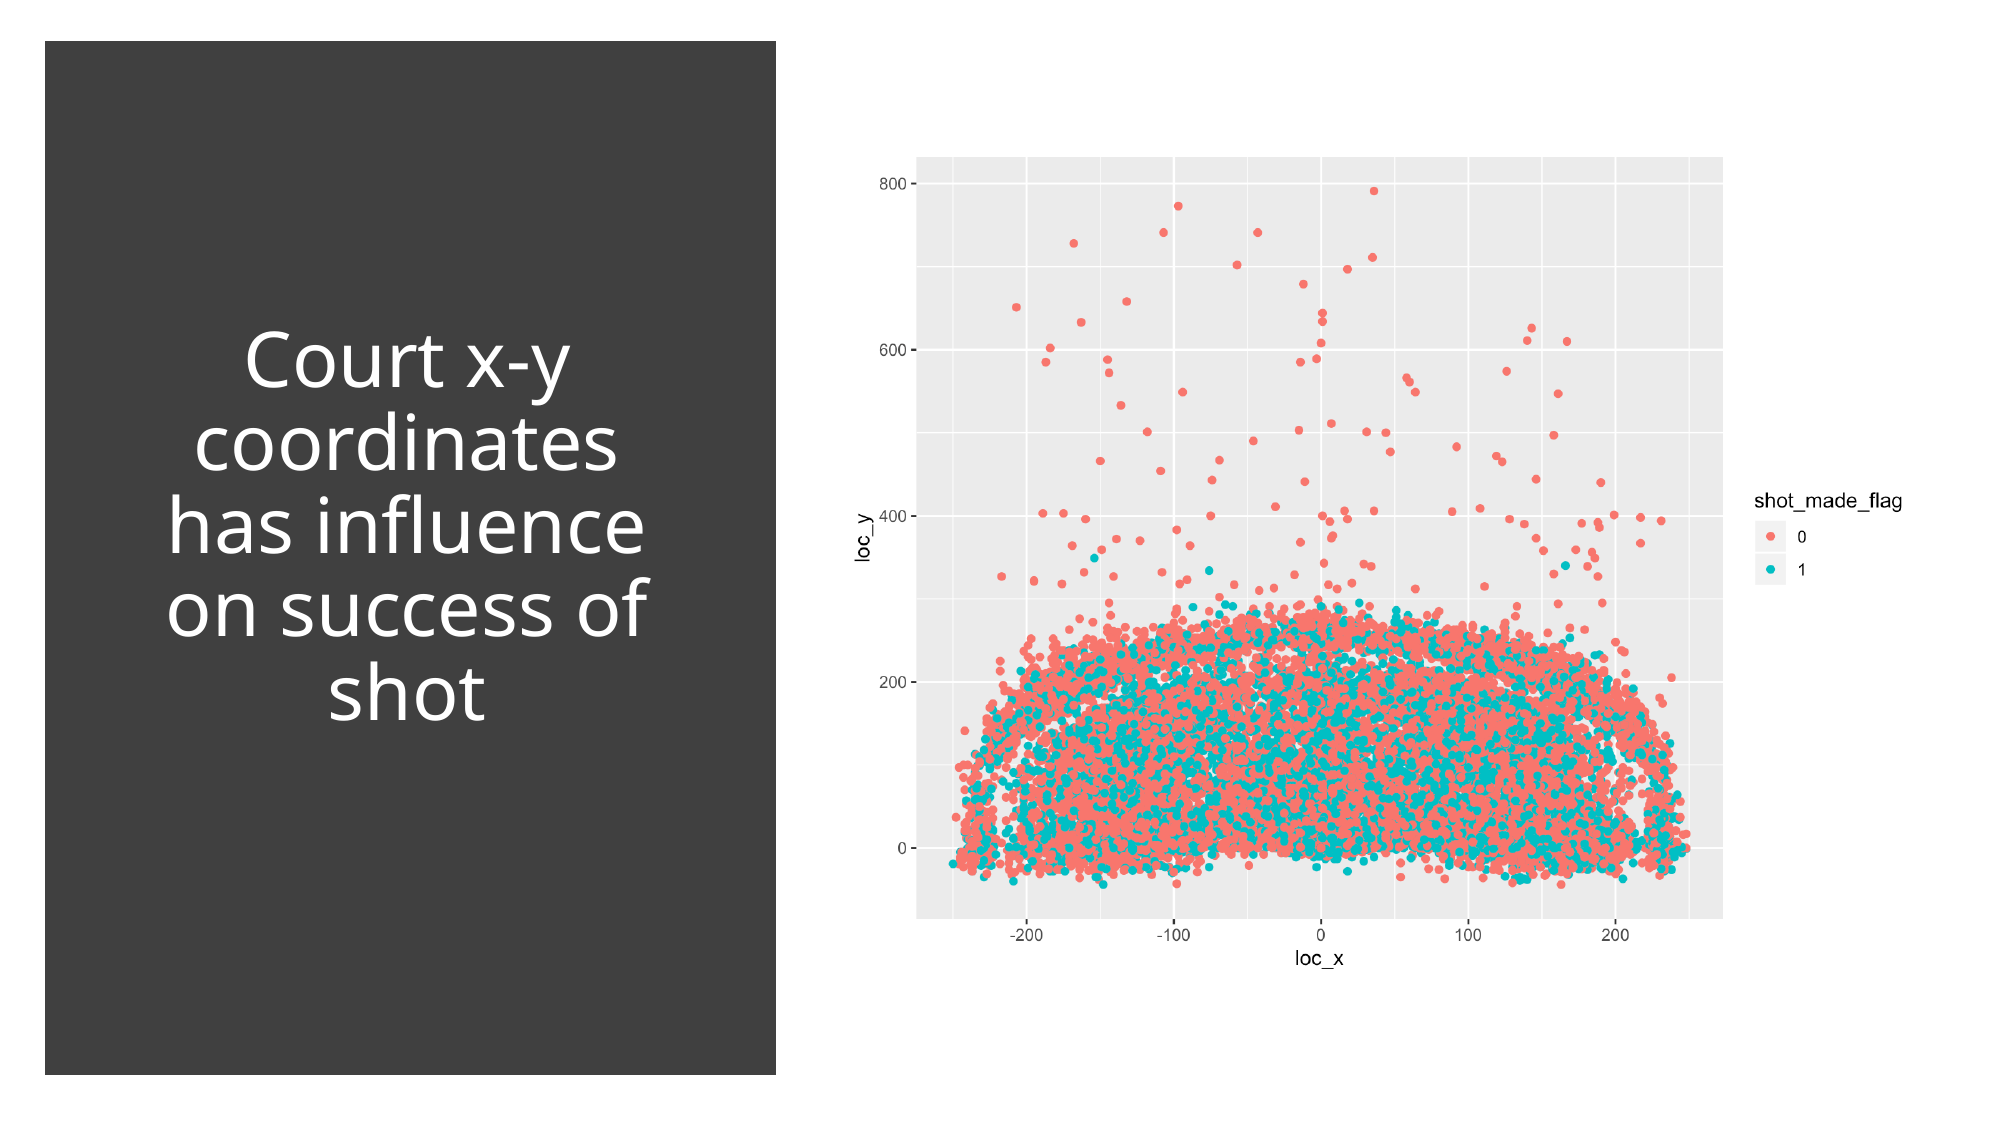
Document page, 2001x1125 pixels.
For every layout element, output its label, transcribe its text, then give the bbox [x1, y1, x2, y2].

title Court x-y coordinates has influence on success of shot [121, 121, 693, 936]
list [845, 147, 1921, 979]
text_box [54, 50, 767, 1066]
